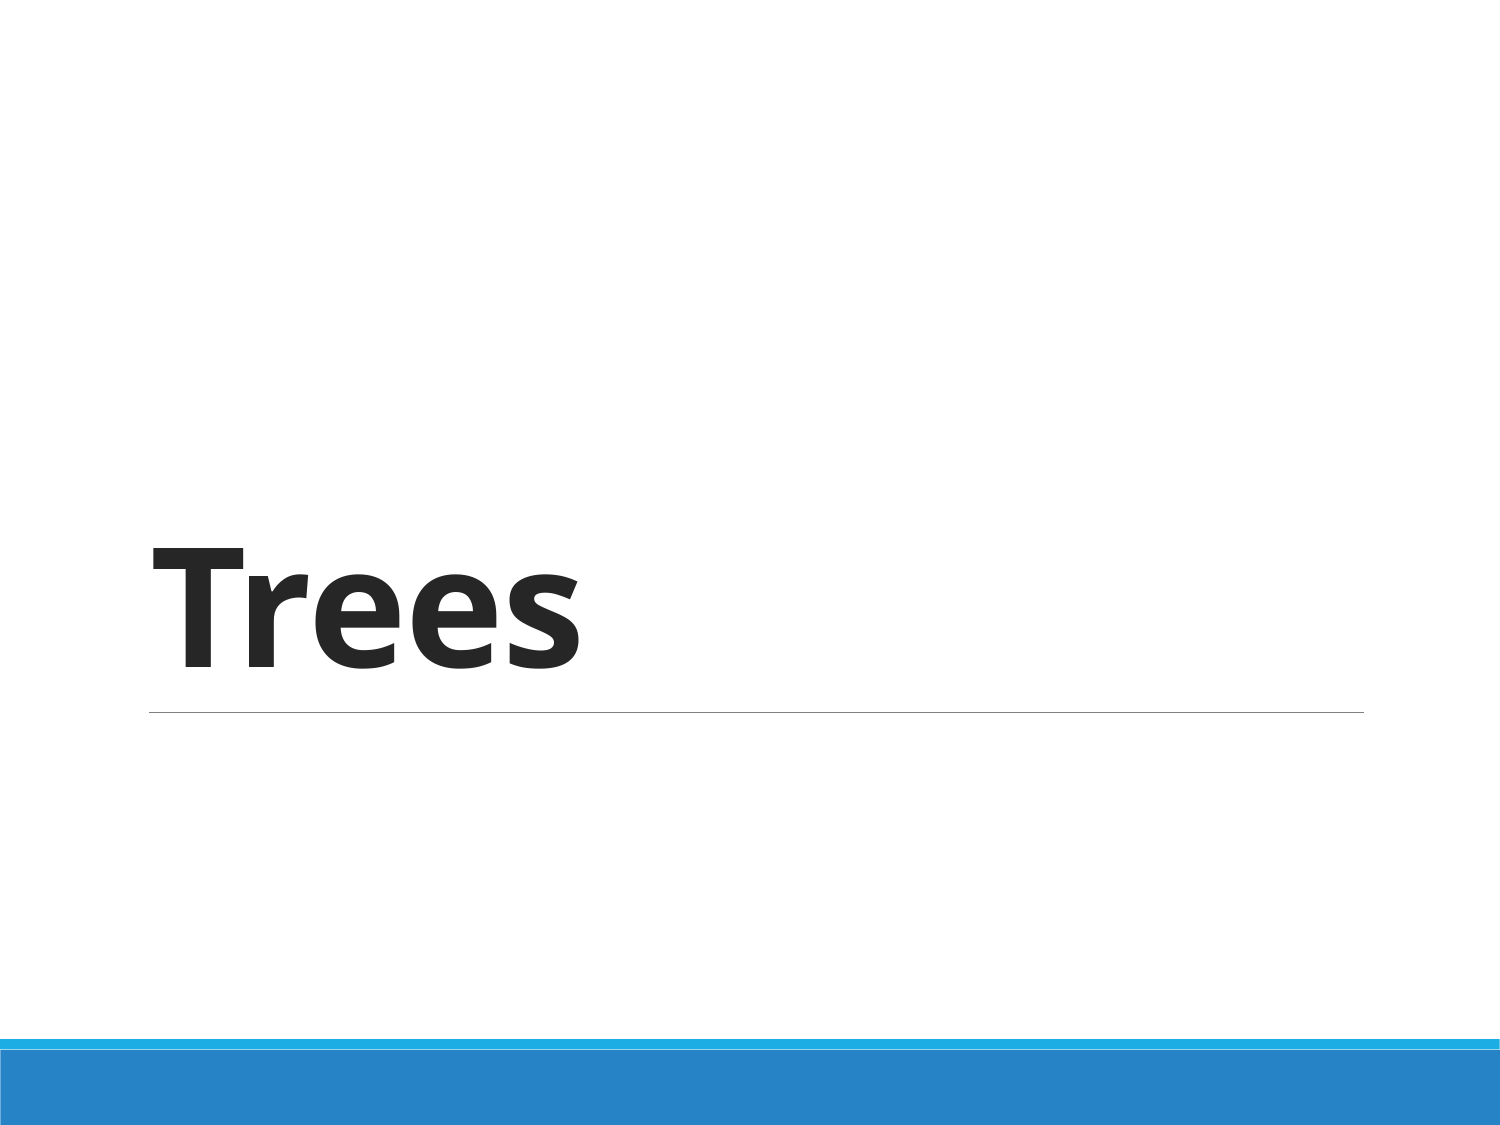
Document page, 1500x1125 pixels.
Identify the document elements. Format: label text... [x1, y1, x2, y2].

title Trees [135, 124, 1373, 710]
